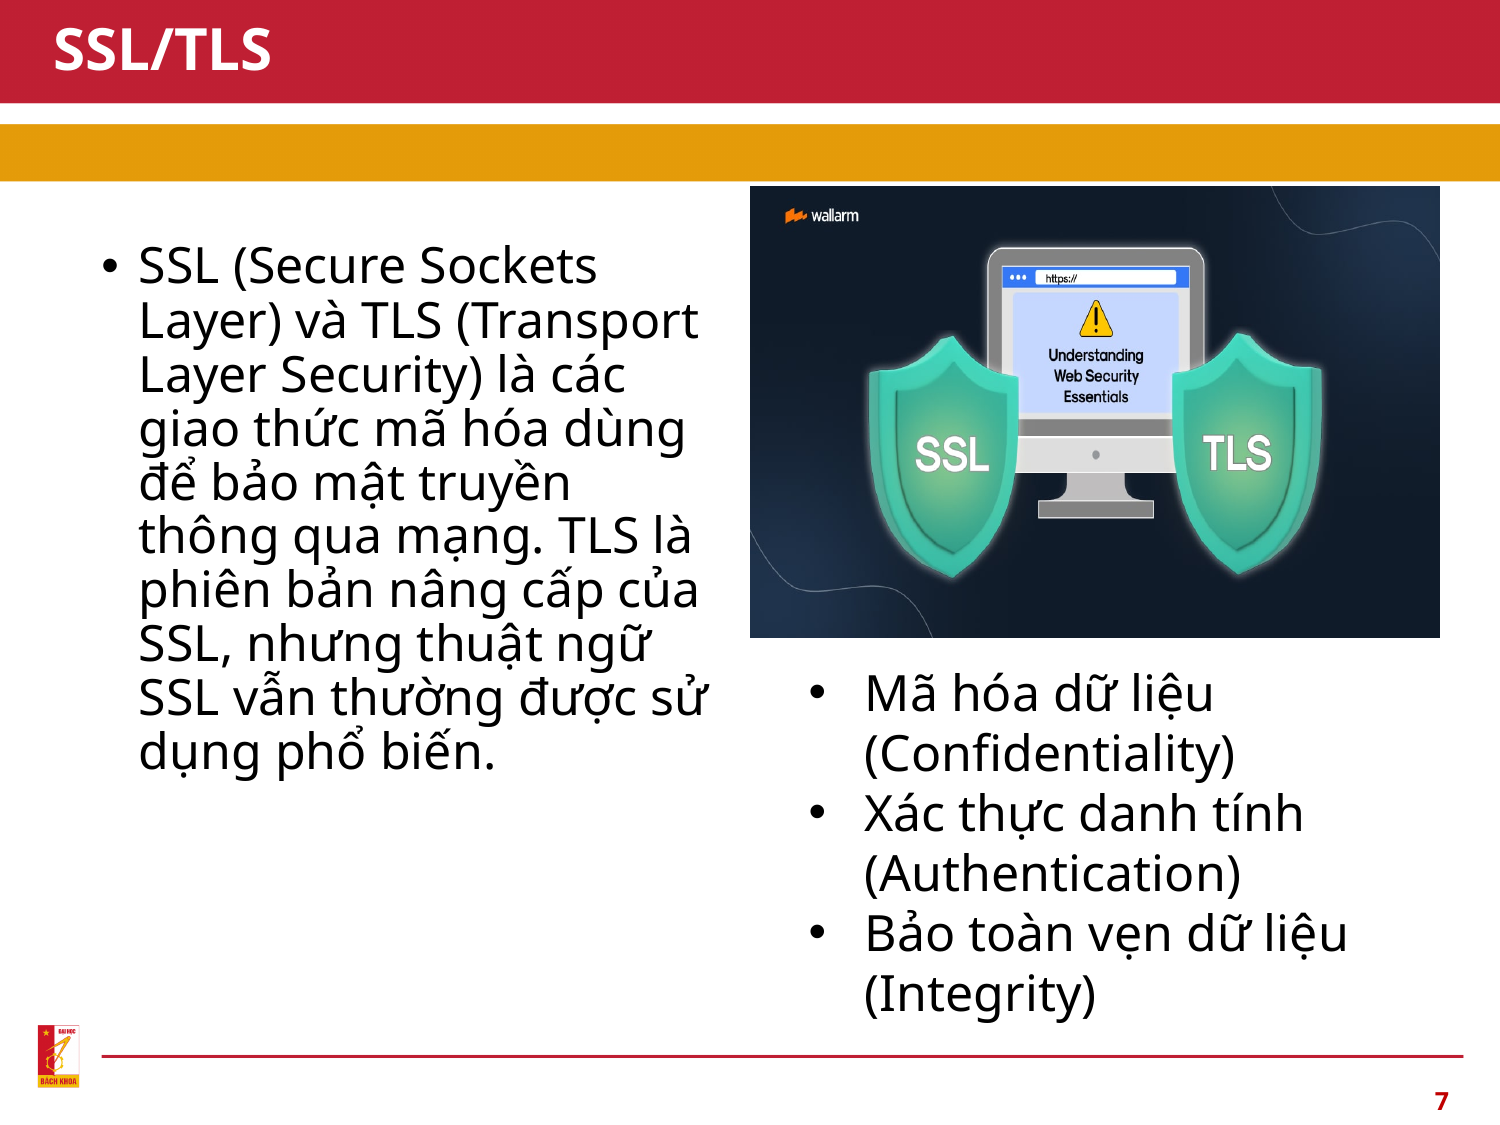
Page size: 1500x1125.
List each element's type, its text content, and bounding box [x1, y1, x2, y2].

slide_number 7 [1126, 1078, 1464, 1125]
text_box Mã hóa dữ liệu (Confidentiality) Xác thực danh tính (Authentication) Bảo toàn vẹn dữ liệu (Integrity) [793, 653, 1384, 1089]
picture [0, 0, 1500, 1125]
list SSL (Secure Sockets Layer) và TLS (Transport Layer Security) là các giao thức mã hóa dùng để bảo mật truyền thông qua mạng. TLS là phiên bản nâng cấp của SSL, nhưng thuật ngữ SSL vẫn thường được sử dụng phổ biến. [86, 233, 725, 984]
title SSL/TLS [38, 12, 1462, 87]
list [749, 186, 1440, 638]
